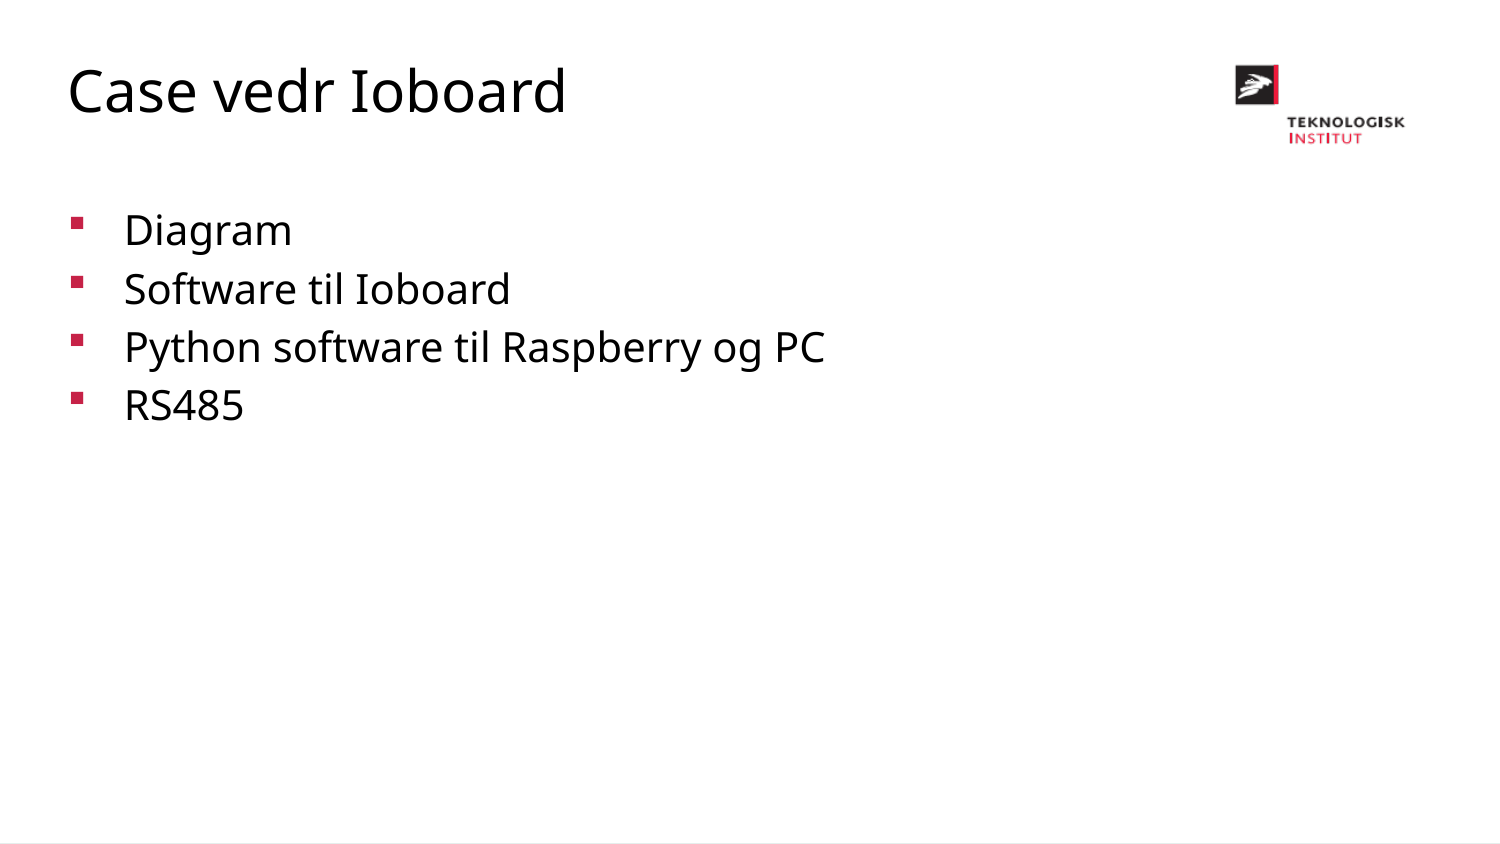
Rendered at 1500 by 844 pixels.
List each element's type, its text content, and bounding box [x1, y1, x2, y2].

list Diagram Software til Ioboard Python software til Raspberry og PC RS485 [46, 183, 1447, 479]
list Case vedr Ioboard [46, 33, 1204, 185]
